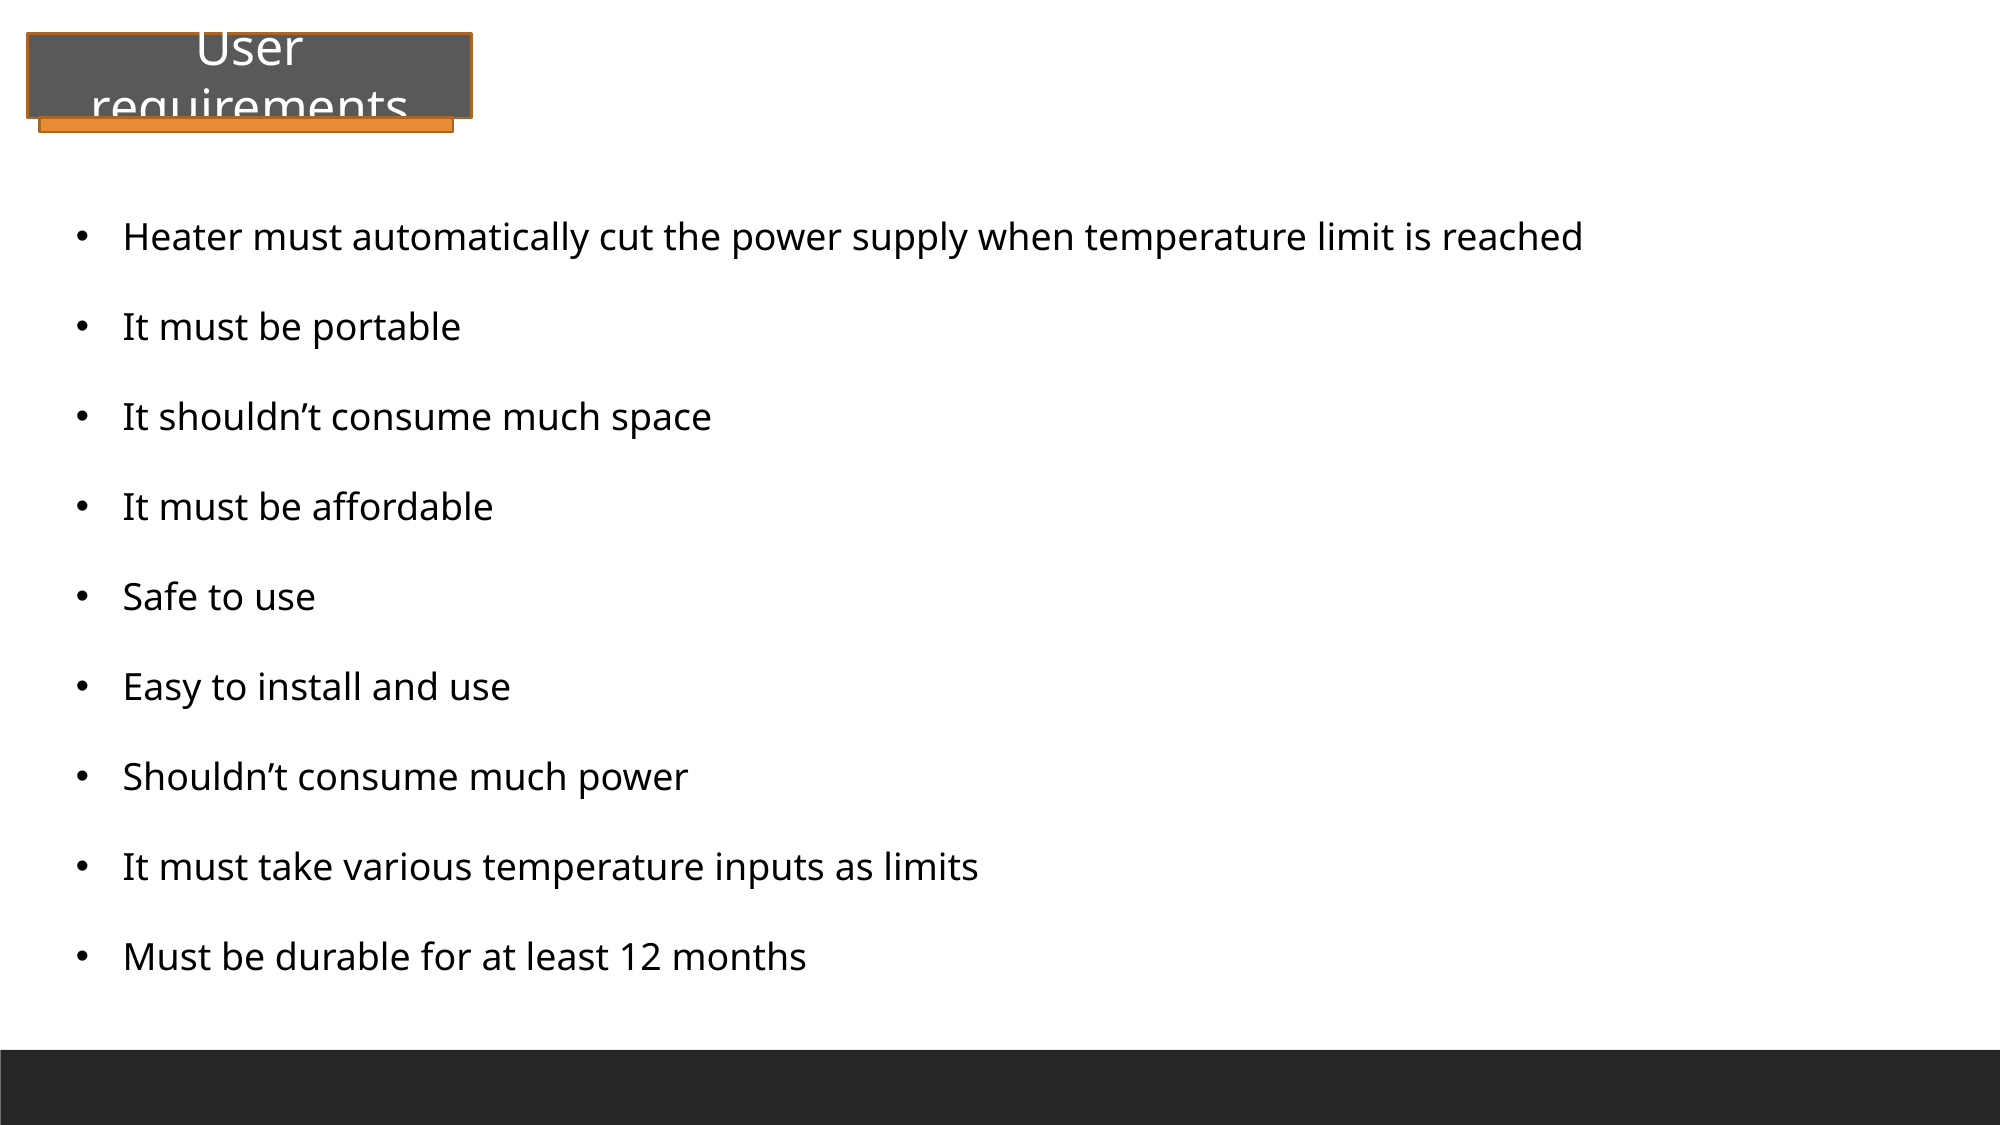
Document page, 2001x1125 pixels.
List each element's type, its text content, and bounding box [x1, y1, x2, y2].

text_box [38, 116, 454, 133]
text_box User requirements [26, 32, 473, 119]
text_box Heater must automatically cut the power supply when temperature limit is reached It must be portable It shouldn’t consume much space It must be affordable Safe to use Easy to install and use Shouldn’t consume much power It must take various temperature inputs as limits Must be durable for at least 12 months [61, 205, 1892, 985]
